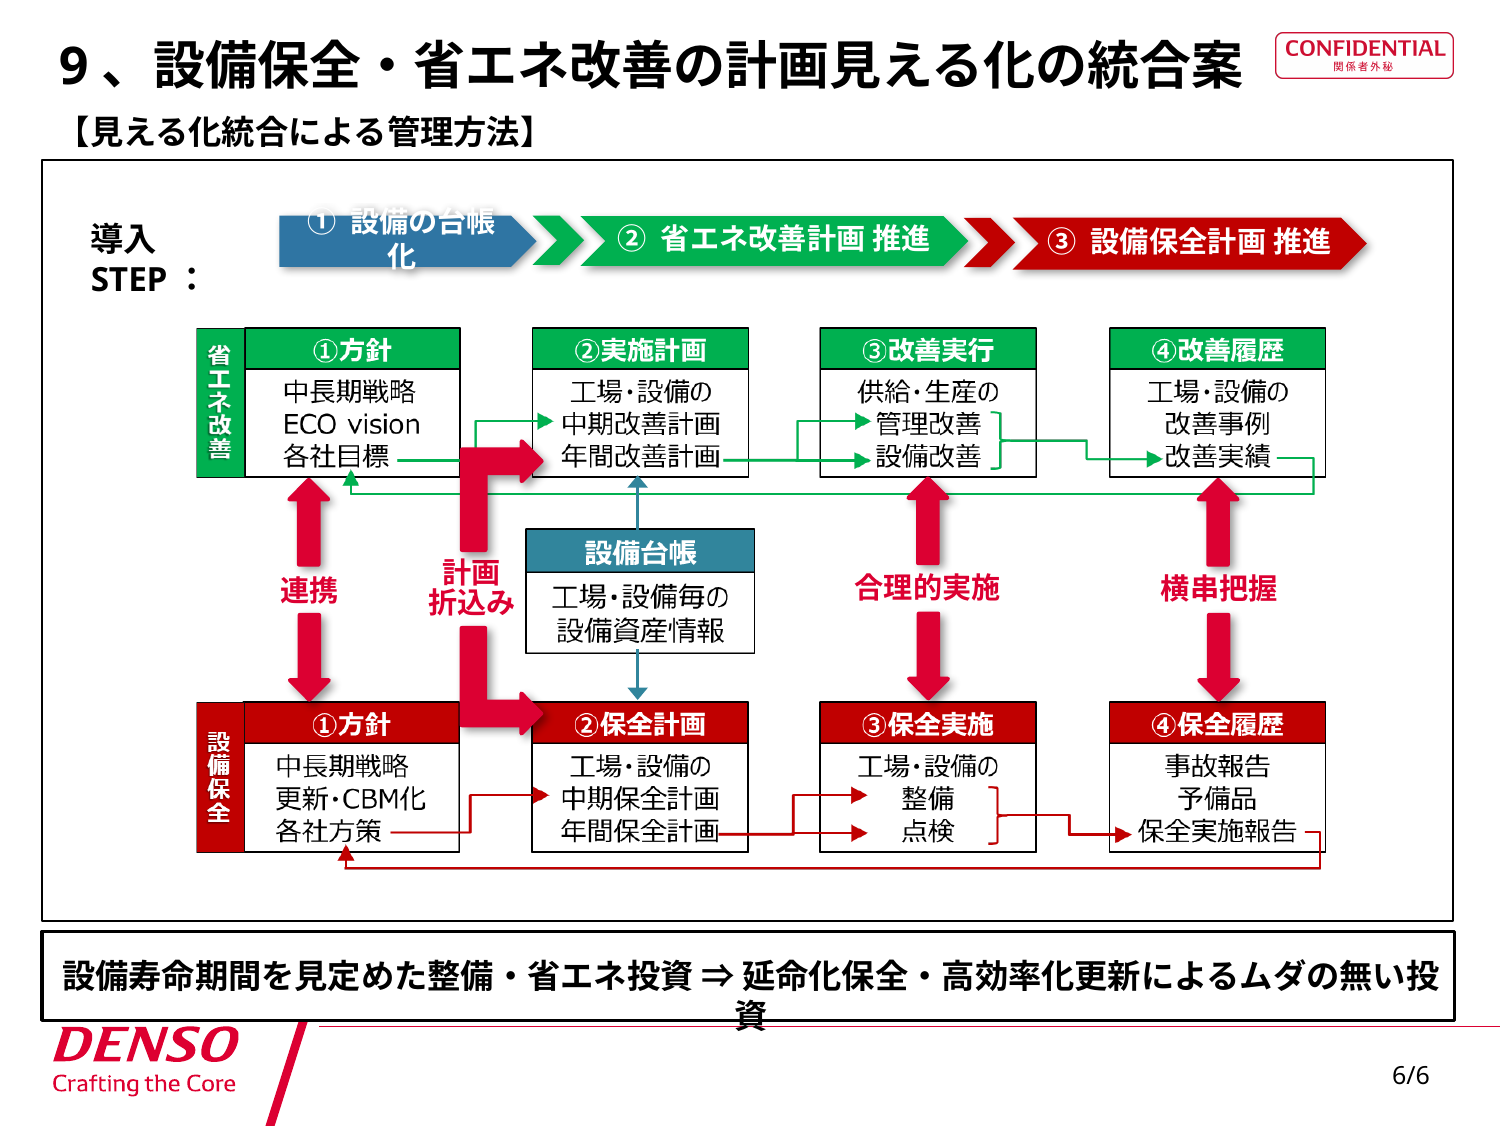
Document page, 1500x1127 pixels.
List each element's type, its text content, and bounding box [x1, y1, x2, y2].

text_box 6/6 [1363, 1051, 1459, 1097]
text_box 設備寿命期間を見定めた整備・省エネ投資 ⇒ 延命化保全・高効率化更新によるムダの無い投資 [41, 949, 1460, 1042]
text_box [227, 441, 1301, 734]
picture [188, 699, 328, 863]
text_box ② 省エネ改善計画 推進 [580, 216, 969, 266]
text_box [40, 929, 1457, 1022]
picture [1321, 699, 1326, 863]
text_box [961, 215, 1018, 270]
text_box ③ 設備保全計画 推進 [1012, 217, 1367, 270]
picture [1275, 32, 1455, 79]
text_box ① 設備の台帳化 [279, 215, 537, 267]
text_box [40, 157, 1456, 923]
text_box 【見える化統合による管理方法】 [41, 104, 725, 159]
title 9、設備保全・省エネ改善の計画見える化の統合案 [0, 32, 1500, 110]
text_box [530, 213, 587, 268]
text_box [328, 648, 1321, 870]
text_box 導入STEP： [90, 210, 272, 306]
picture [188, 324, 1326, 489]
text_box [333, 403, 1315, 532]
